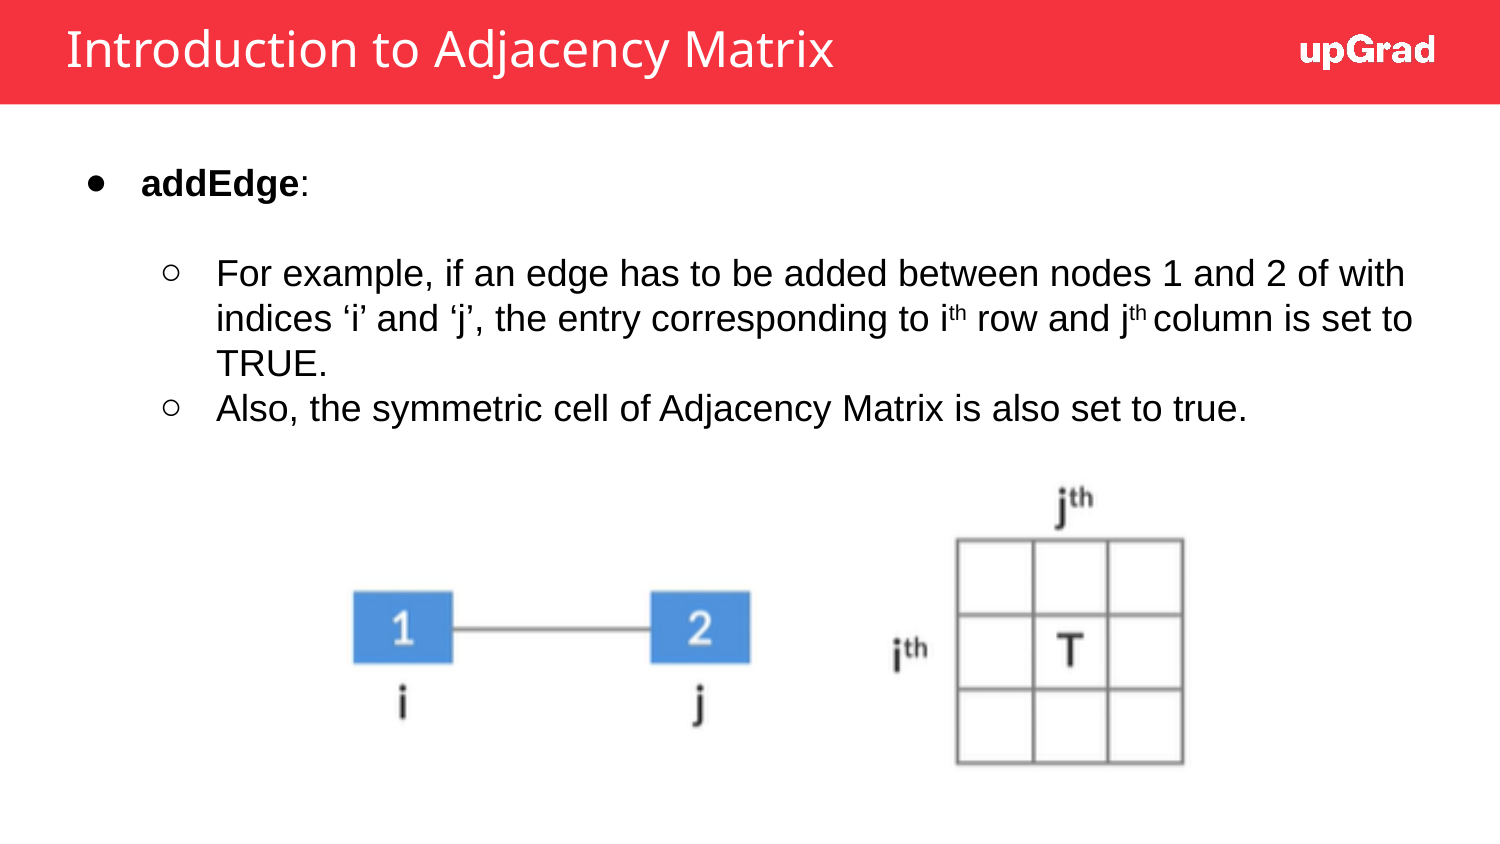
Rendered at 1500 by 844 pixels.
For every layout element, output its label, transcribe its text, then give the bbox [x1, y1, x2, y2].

text_box Introduction to Adjacency Matrix [63, 15, 1203, 80]
text_box [1300, 34, 1435, 70]
picture [296, 472, 1205, 794]
text_box [0, 0, 1500, 105]
text_box addEdge: For example, if an edge has to be added between nodes 1 and 2 of with indices ‘i’ and ‘j’, the entry corresponding to ith row and jth column is set to TRUE. Also, the symmetric cell of Adjacency Matrix is also set to true. [51, 144, 1450, 272]
